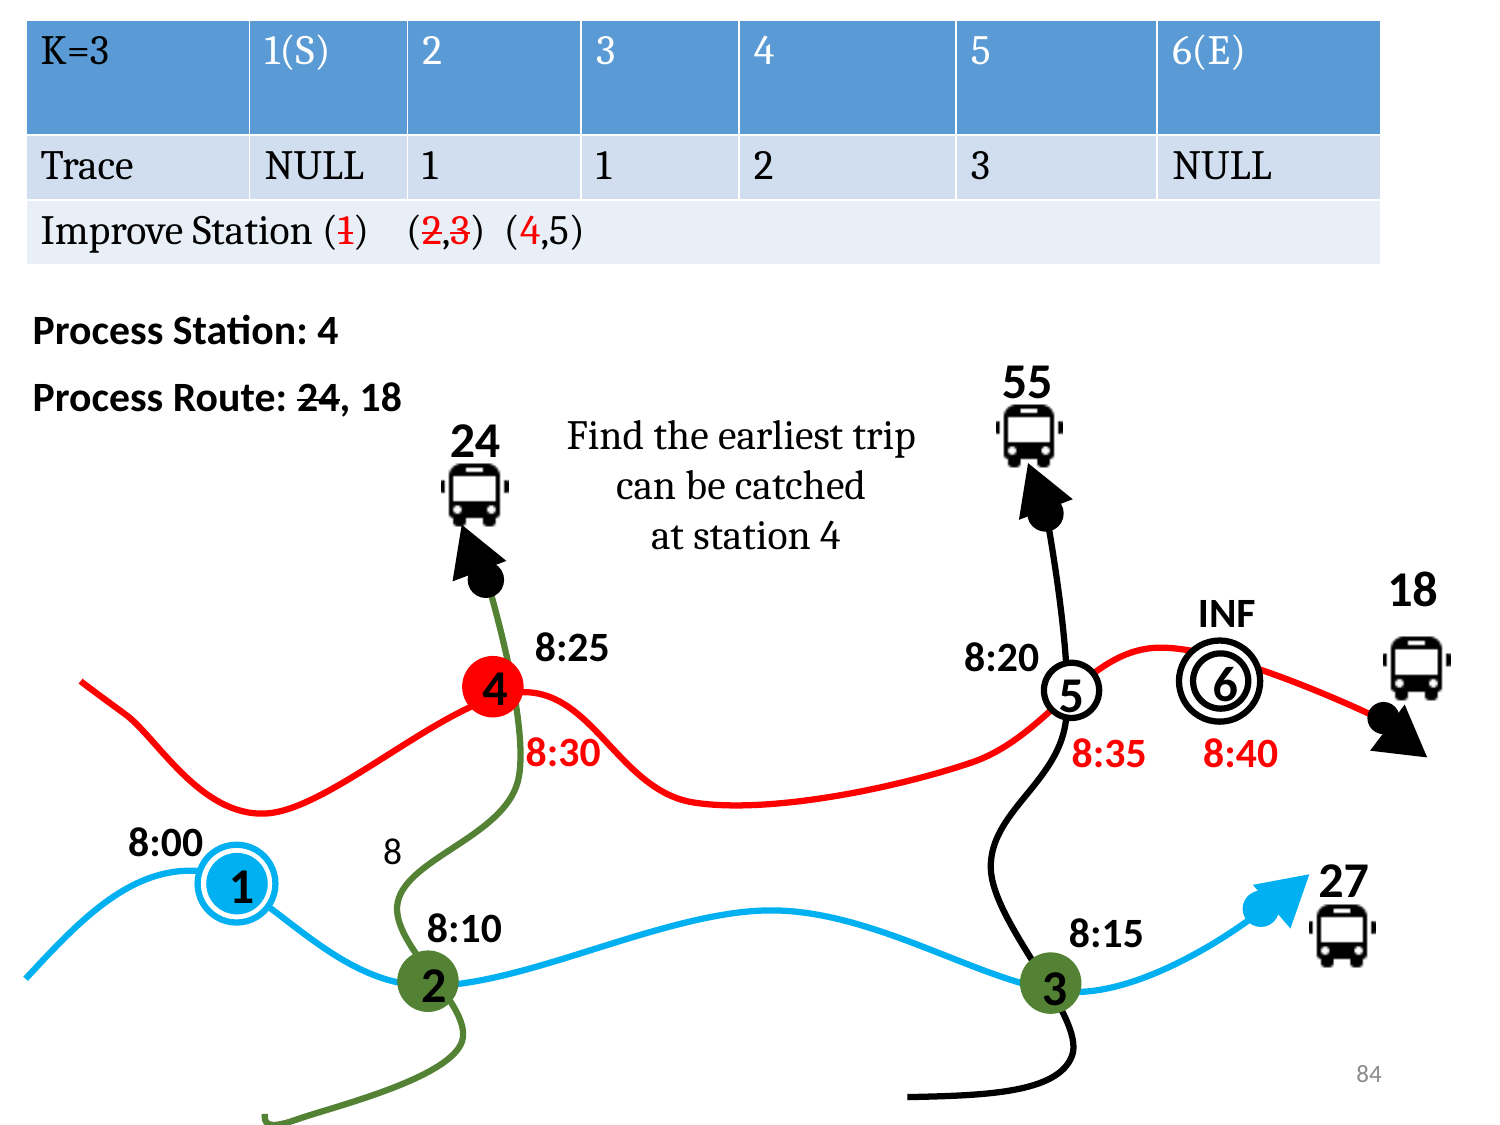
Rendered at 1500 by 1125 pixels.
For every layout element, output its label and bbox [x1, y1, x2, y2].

table_header [250, 21, 407, 134]
slide_number [1059, 1042, 1397, 1103]
table_header [408, 21, 580, 134]
text_box [987, 340, 1068, 416]
text_box [24, 470, 1428, 1125]
table_header [740, 21, 955, 134]
table_cell [250, 136, 407, 199]
table_cell [957, 136, 1156, 199]
picture [1309, 903, 1376, 970]
text_box [17, 362, 418, 428]
picture [996, 403, 1063, 470]
table_cell [27, 136, 249, 199]
table_header [1158, 21, 1380, 134]
text_box [551, 400, 940, 565]
table_cell [408, 136, 580, 199]
table_cell [27, 201, 1380, 264]
picture [441, 462, 509, 529]
text_box [435, 399, 516, 475]
table_cell [1158, 136, 1380, 199]
table_header [582, 21, 738, 134]
table_header [27, 21, 249, 134]
text_box [1372, 549, 1453, 624]
table_header [957, 21, 1156, 134]
picture [1383, 635, 1451, 703]
table_cell [582, 136, 738, 199]
table_cell [740, 136, 955, 199]
text_box [18, 295, 354, 361]
